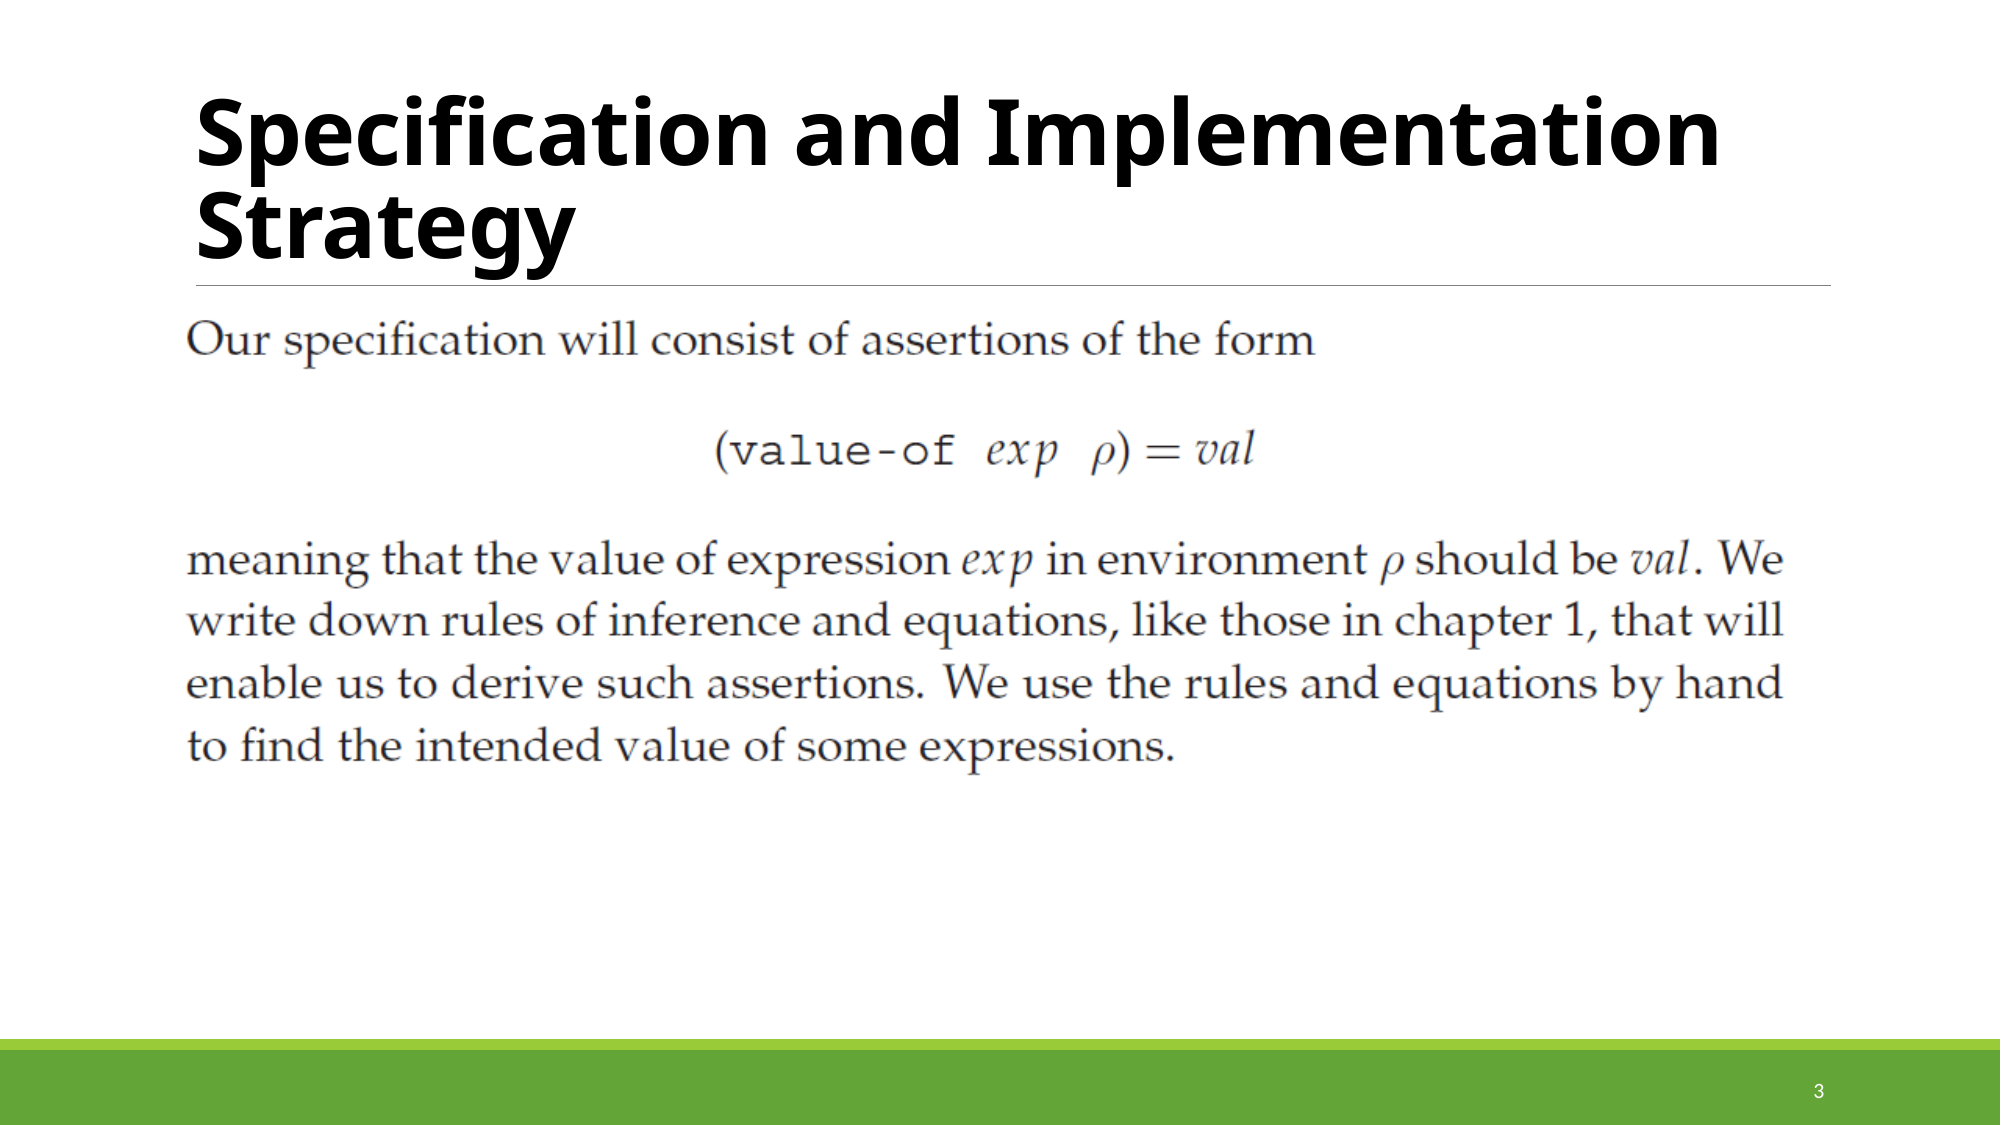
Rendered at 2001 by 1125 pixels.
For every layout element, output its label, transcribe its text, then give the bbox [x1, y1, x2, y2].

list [179, 308, 1800, 780]
slide_number 3 [1624, 1059, 1840, 1120]
title Specification and Implementation Strategy [180, 47, 1830, 285]
